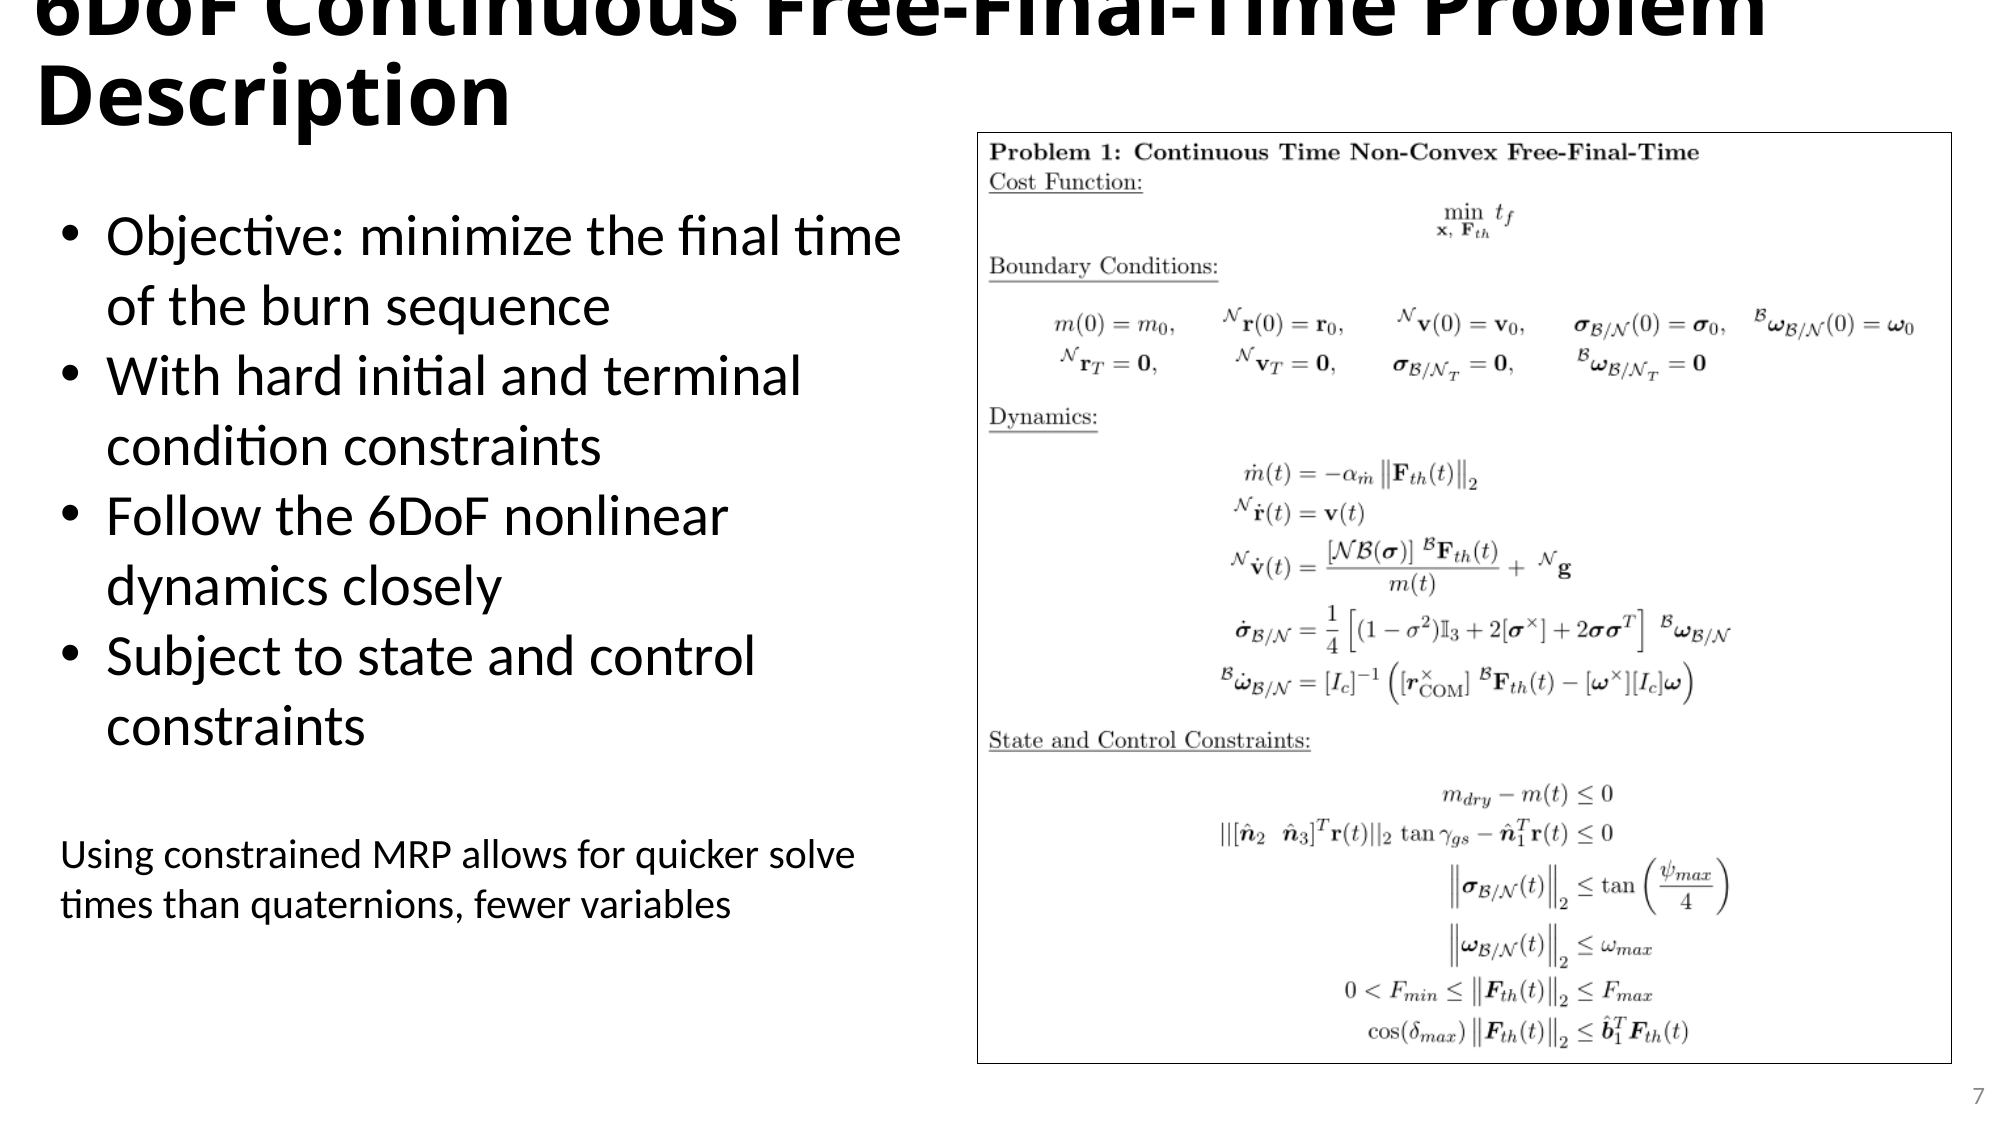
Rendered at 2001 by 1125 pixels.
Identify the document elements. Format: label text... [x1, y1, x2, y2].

title 6DoF Continuous Free-Final-Time Problem Description [19, 0, 2000, 107]
slide_number 7 [1550, 1065, 2000, 1125]
text_box Objective: minimize the final time of the burn sequence With hard initial and terminal condition constraints Follow the 6DoF nonlinear dynamics closely Subject to state and control constraints Using constrained MRP allows for quicker solve times than quaternions, fewer variables [45, 189, 934, 935]
picture [977, 132, 1952, 1064]
